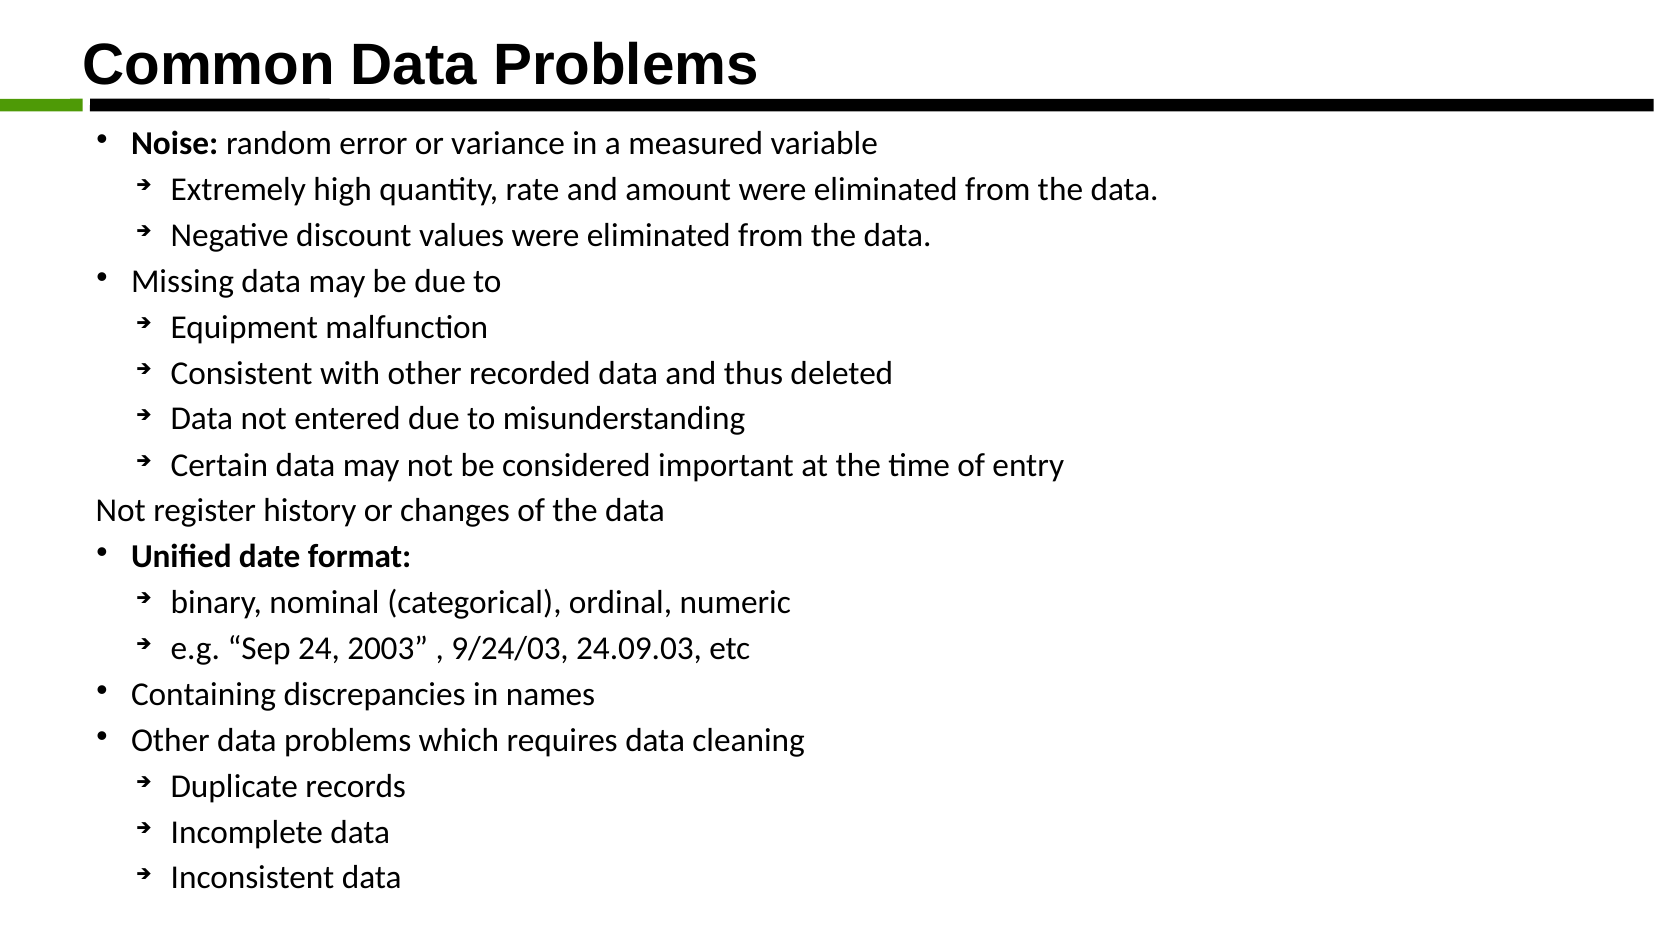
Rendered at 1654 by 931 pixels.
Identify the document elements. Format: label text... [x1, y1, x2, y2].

text_box Noise: random error or variance in a measured variable Extremely high quantity, rate and amount were eliminated from the data. Negative discount values were eliminated from the data. Missing data may be due to Equipment malfunction Consistent with other recorded data and thus deleted Data not entered due to misunderstanding Certain data may not be considered important at the time of entry Not register history or changes of the data Unified date format: binary, nominal (categorical), ordinal, numeric e.g. “Sep 24, 2003” , 9/24/03, 24.09.03, etc Containing discrepancies in names Other data problems which requires data cleaning Duplicate records Incomplete data Inconsistent data [80, 108, 1575, 931]
text_box Common Data Problems [82, 19, 1571, 108]
